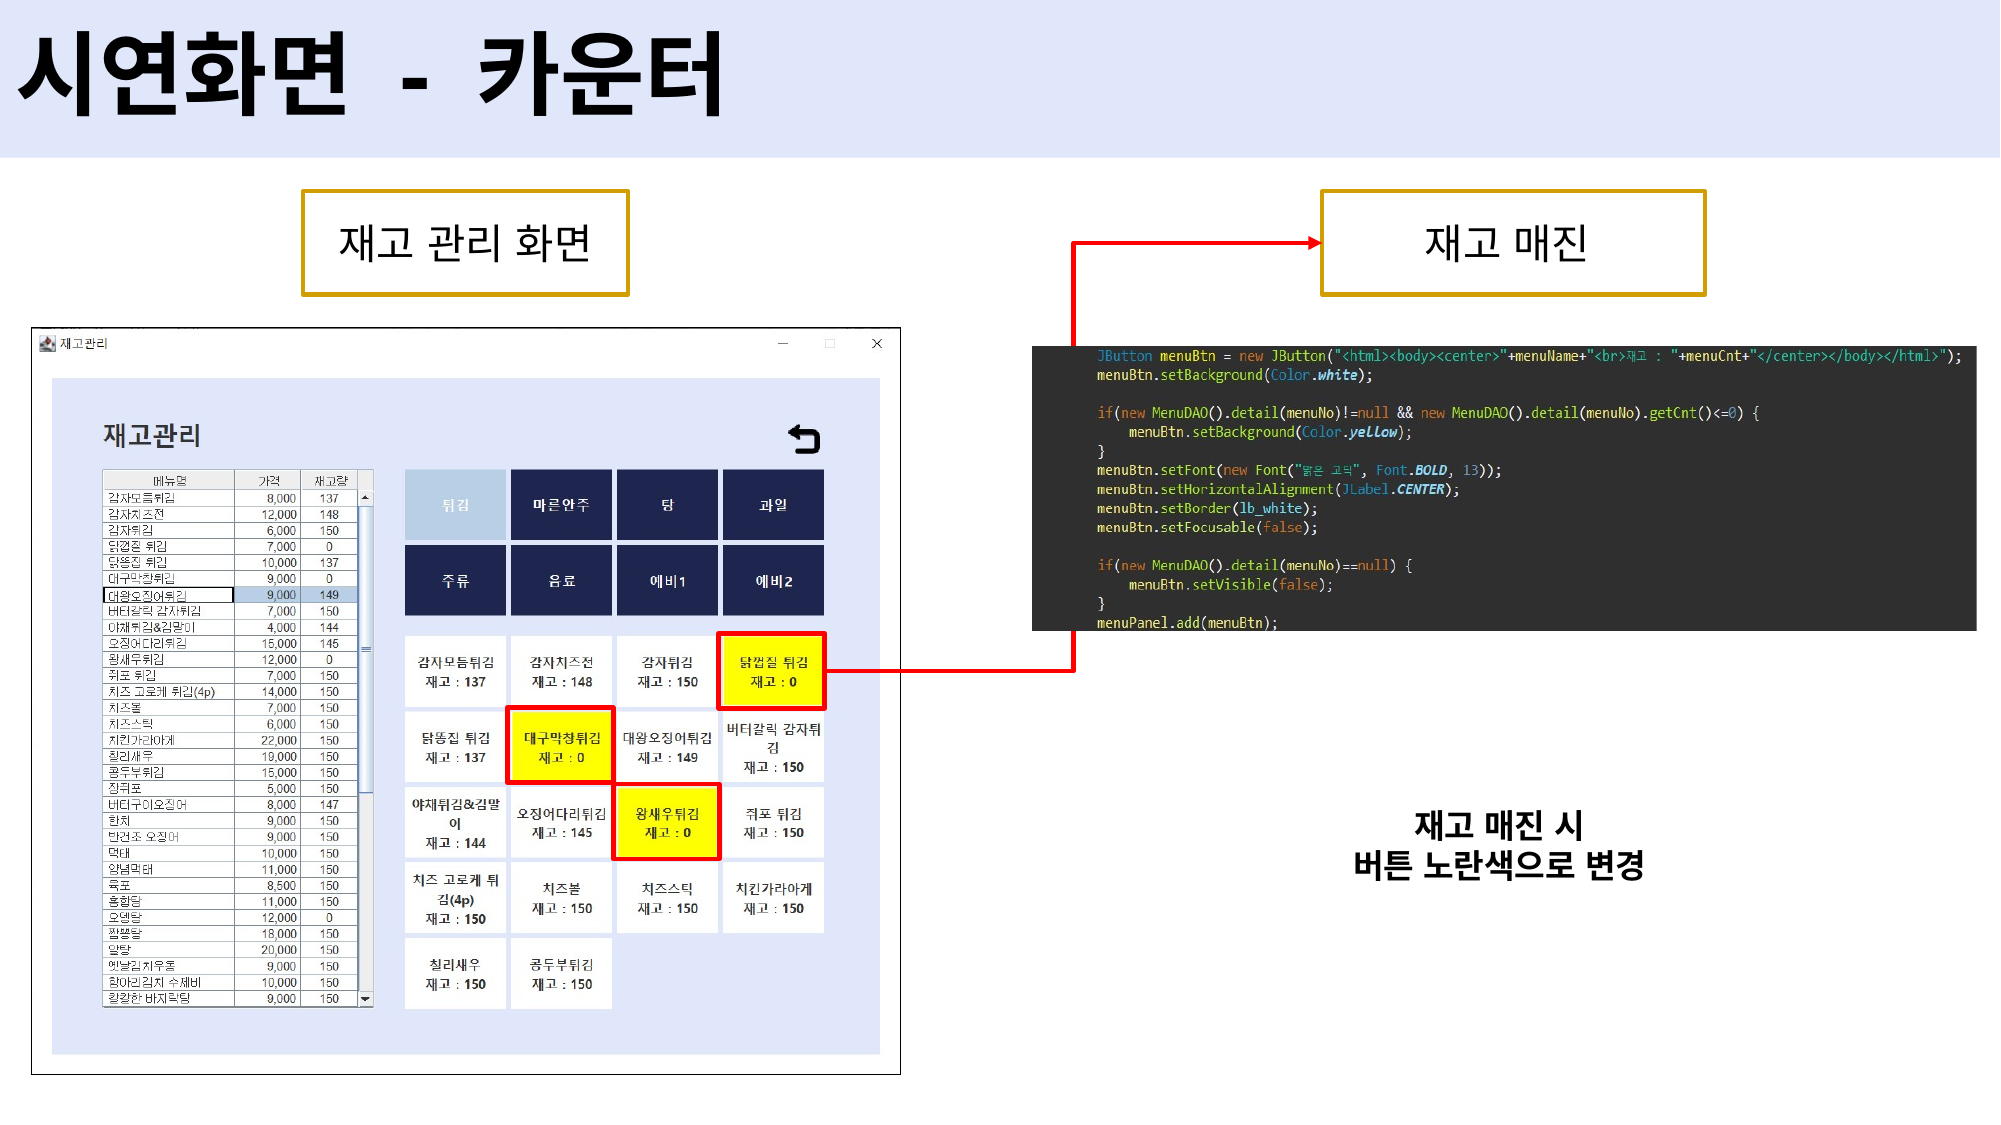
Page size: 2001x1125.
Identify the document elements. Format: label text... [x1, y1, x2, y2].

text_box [30, 191, 901, 1076]
text_box 재고 매진 [1320, 189, 1707, 297]
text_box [824, 242, 1323, 672]
text_box 재고 매진 시 버튼 노란색으로 변경 [1161, 798, 1848, 893]
title 시연화면 - 카운터 [0, 0, 2000, 158]
picture [1031, 345, 1977, 631]
